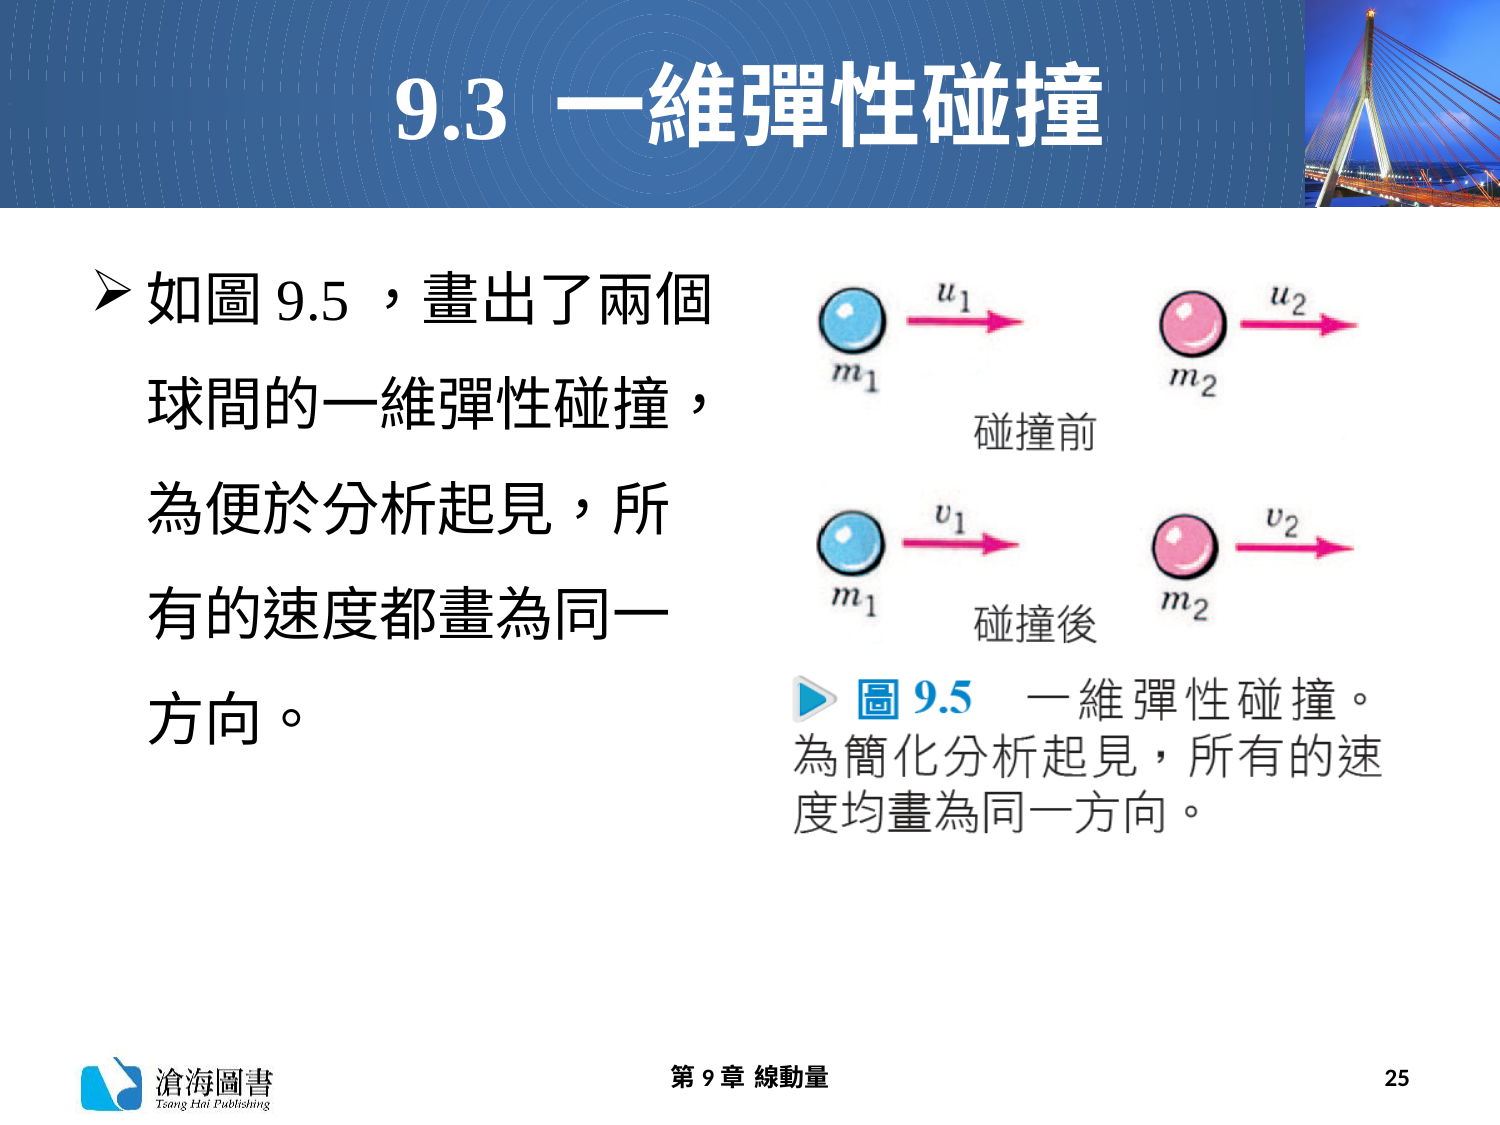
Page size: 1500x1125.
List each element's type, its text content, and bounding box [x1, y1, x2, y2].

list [785, 267, 1389, 858]
footer 第9章 線動量 [512, 1046, 988, 1107]
picture [75, 1049, 274, 1118]
list 如圖9.5，畫出了兩個球間的一維彈性碰撞，為便於分析起見，所有的速度都畫為同一方向。 [75, 219, 738, 1047]
title 9.3 一維彈性碰撞 [75, 21, 1425, 185]
slide_number 25 [1074, 1046, 1425, 1107]
picture [1305, 0, 1500, 207]
